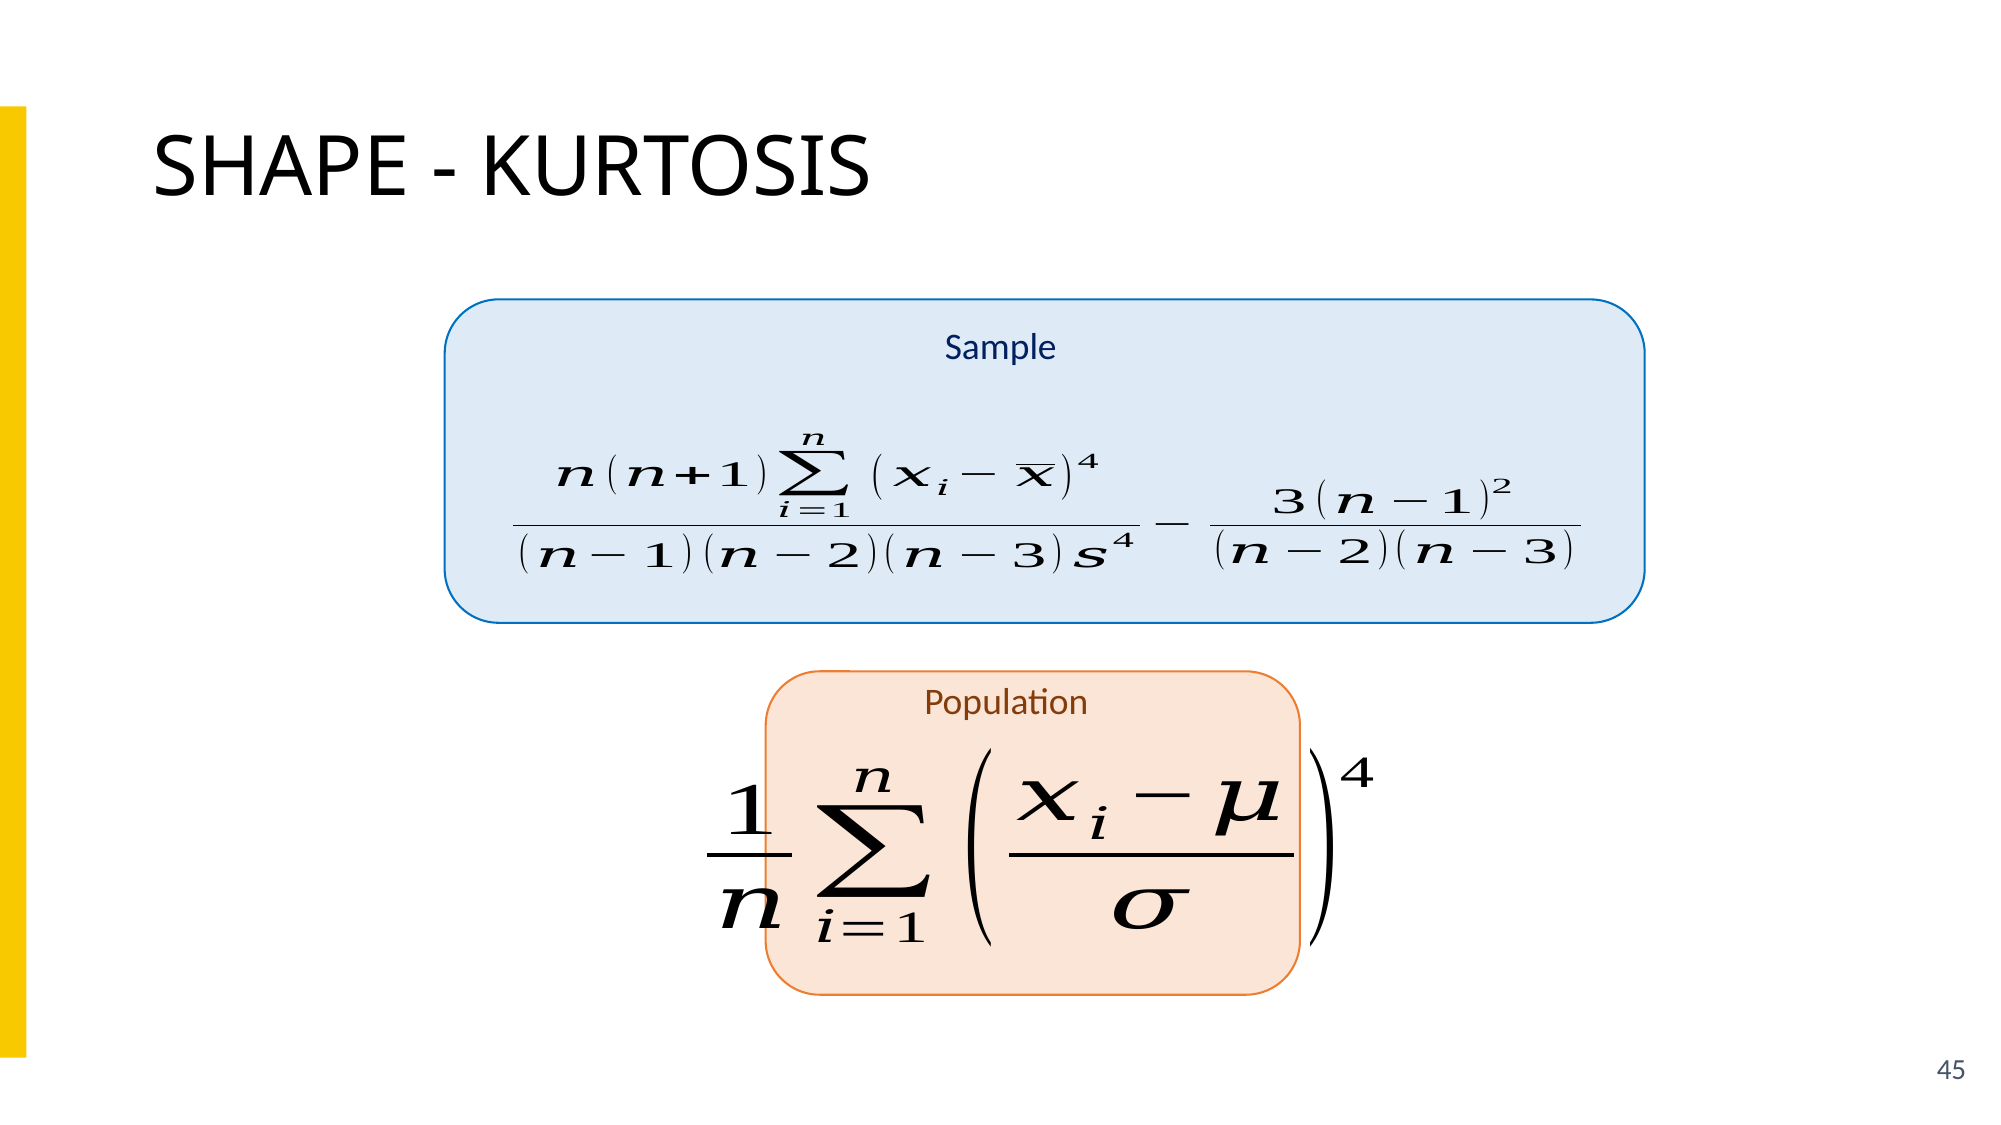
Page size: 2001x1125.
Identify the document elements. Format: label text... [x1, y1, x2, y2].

text_box [443, 298, 1646, 624]
text_box [764, 670, 1301, 996]
text_box 45 [1531, 1038, 1982, 1098]
text_box [0, 105, 27, 1059]
text_box Sample [930, 314, 1341, 374]
title SHAPE - KURTOSIS [137, 59, 1863, 278]
text_box Population [909, 670, 1321, 730]
